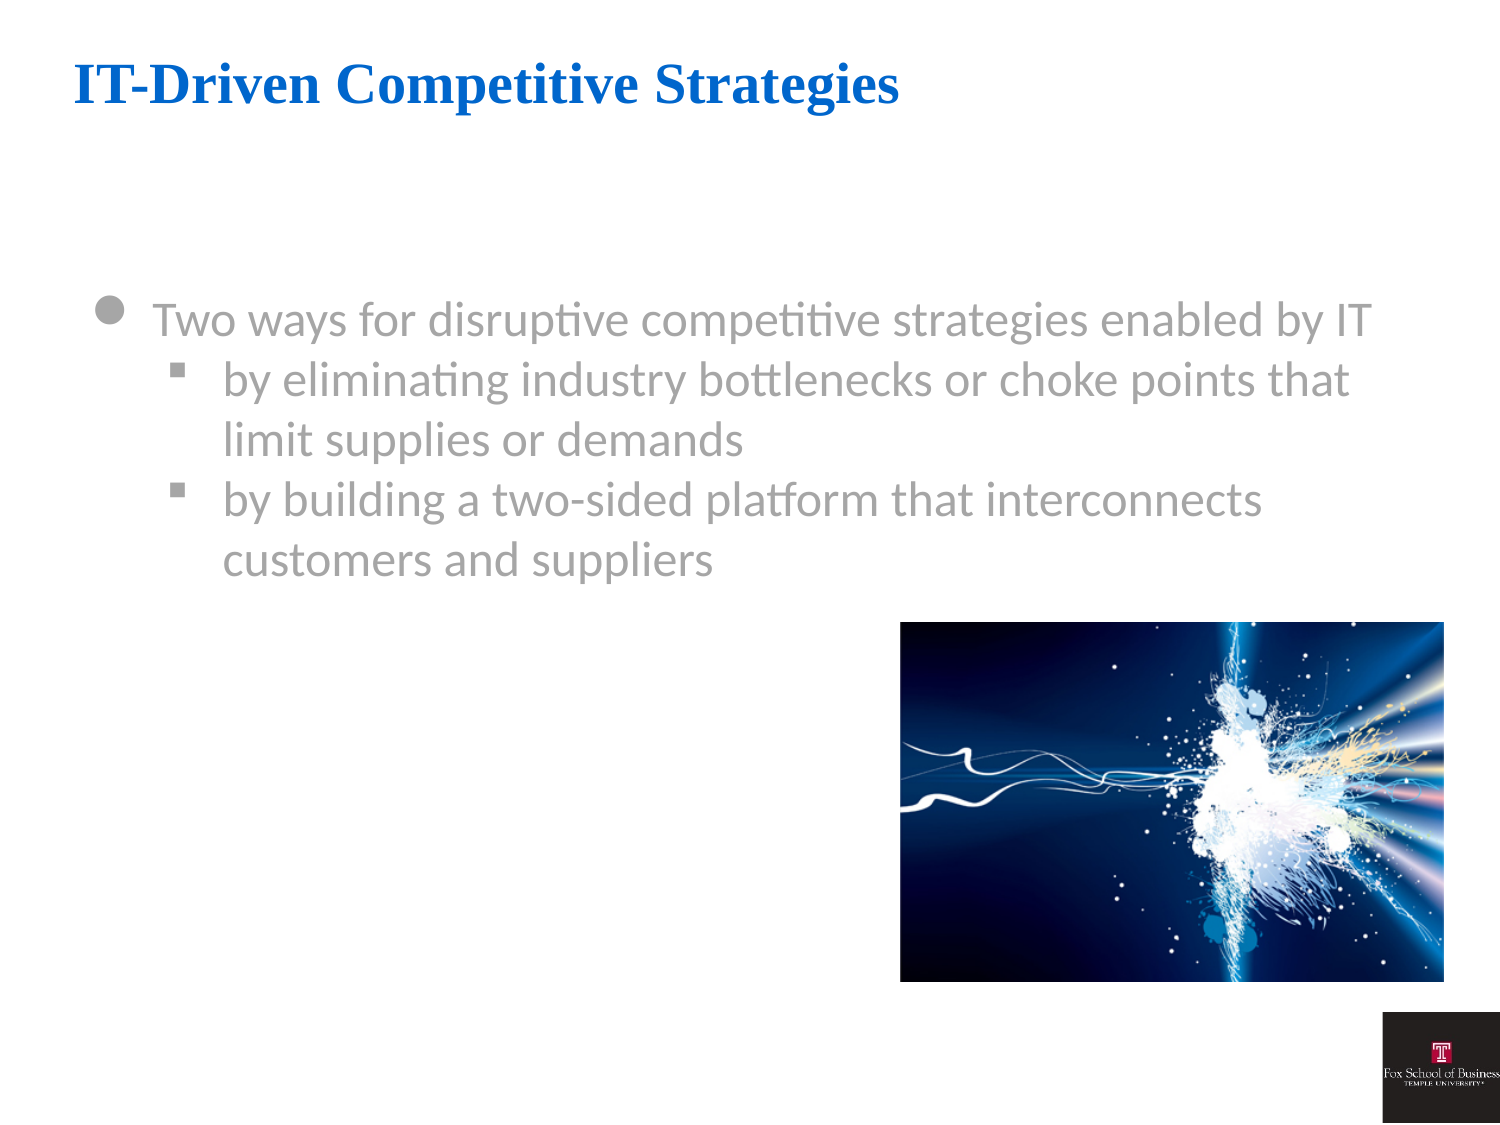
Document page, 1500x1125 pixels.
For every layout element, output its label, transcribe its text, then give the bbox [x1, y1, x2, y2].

text_box Two ways for disruptive competitive strategies enabled by IT by eliminating industry bottlenecks or choke points that limit supplies or demands by building a two-sided platform that interconnects customers and suppliers [76, 278, 1465, 575]
text_box IT-Driven Competitive Strategies [59, 37, 1465, 123]
picture [899, 622, 1444, 982]
picture [1382, 1012, 1500, 1123]
